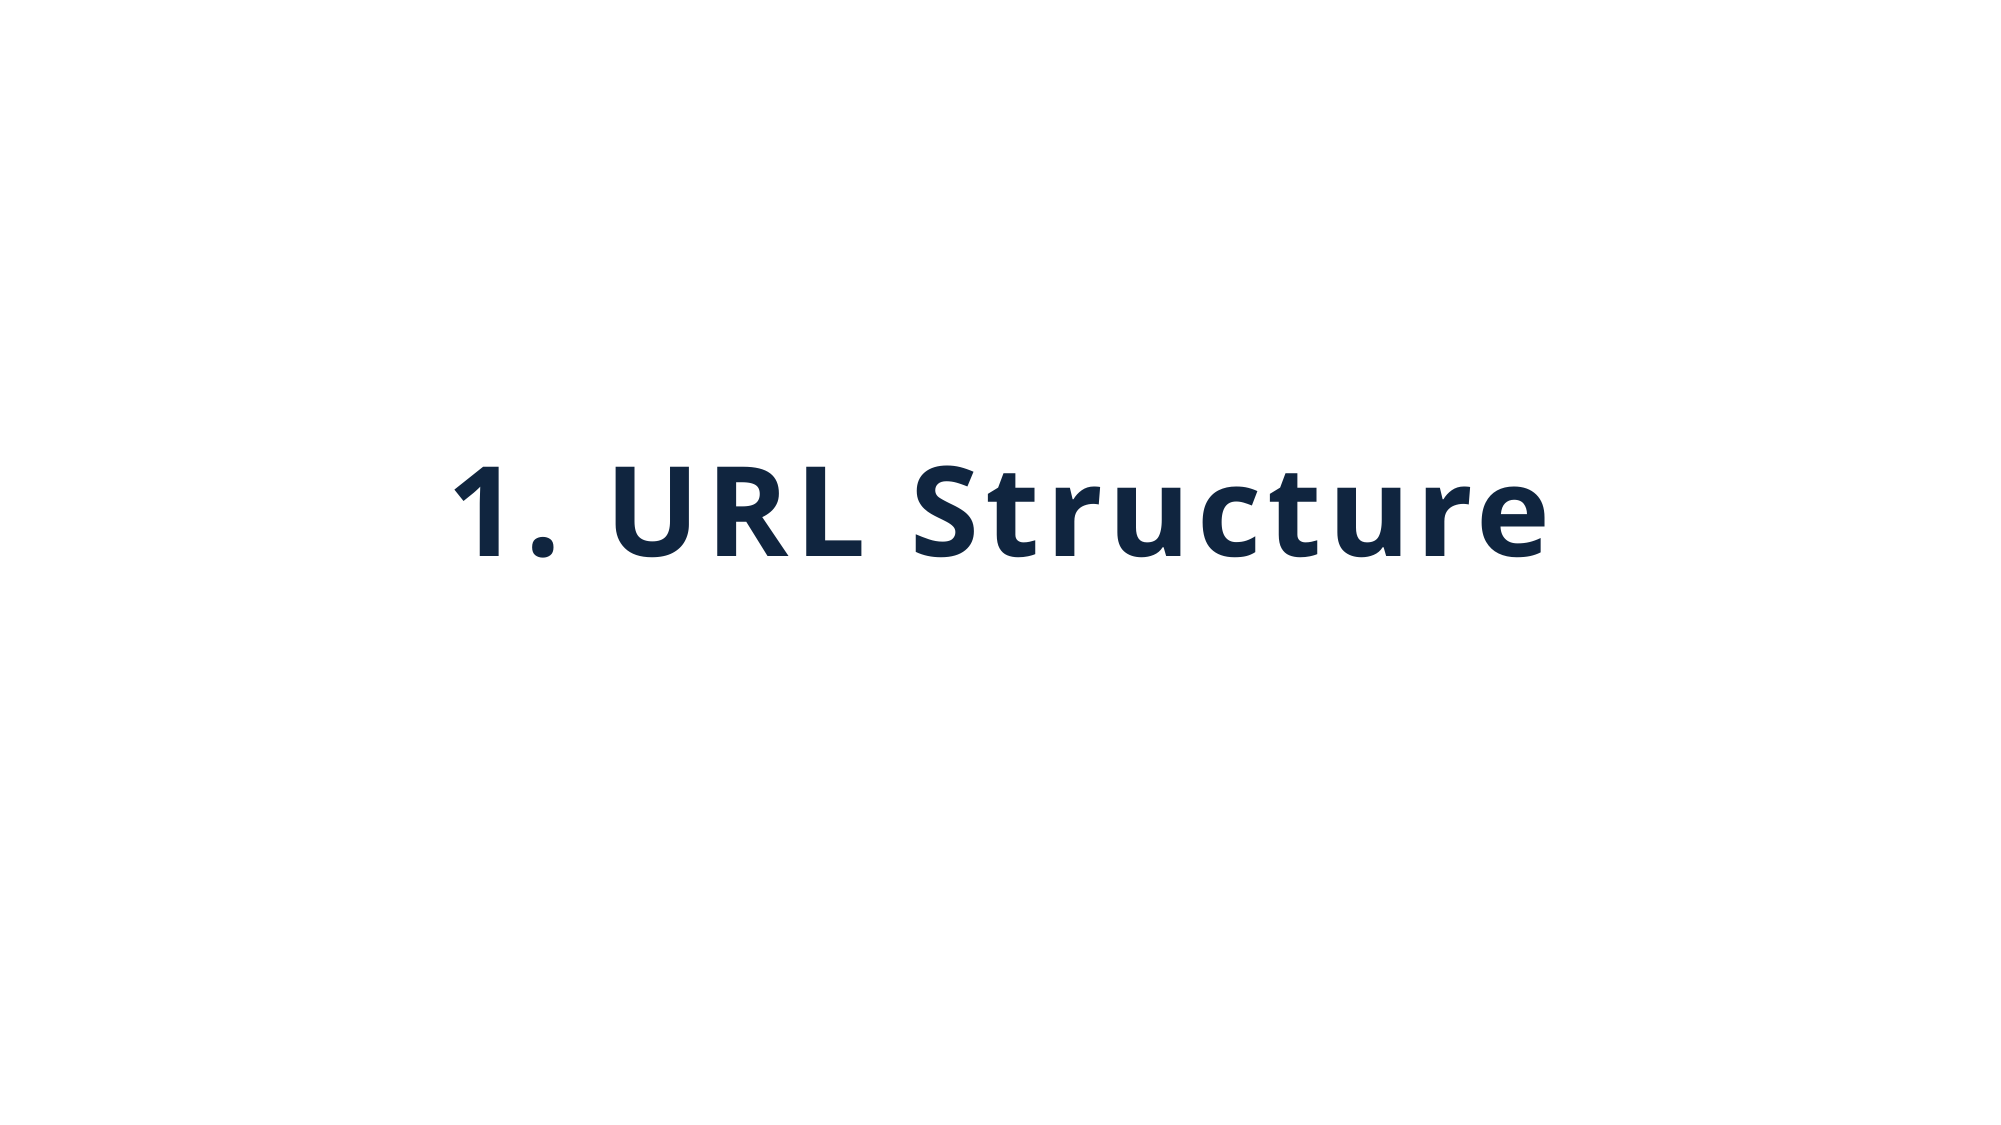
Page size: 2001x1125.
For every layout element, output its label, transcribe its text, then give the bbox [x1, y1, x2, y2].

title 1. URL Structure [249, 199, 1750, 592]
